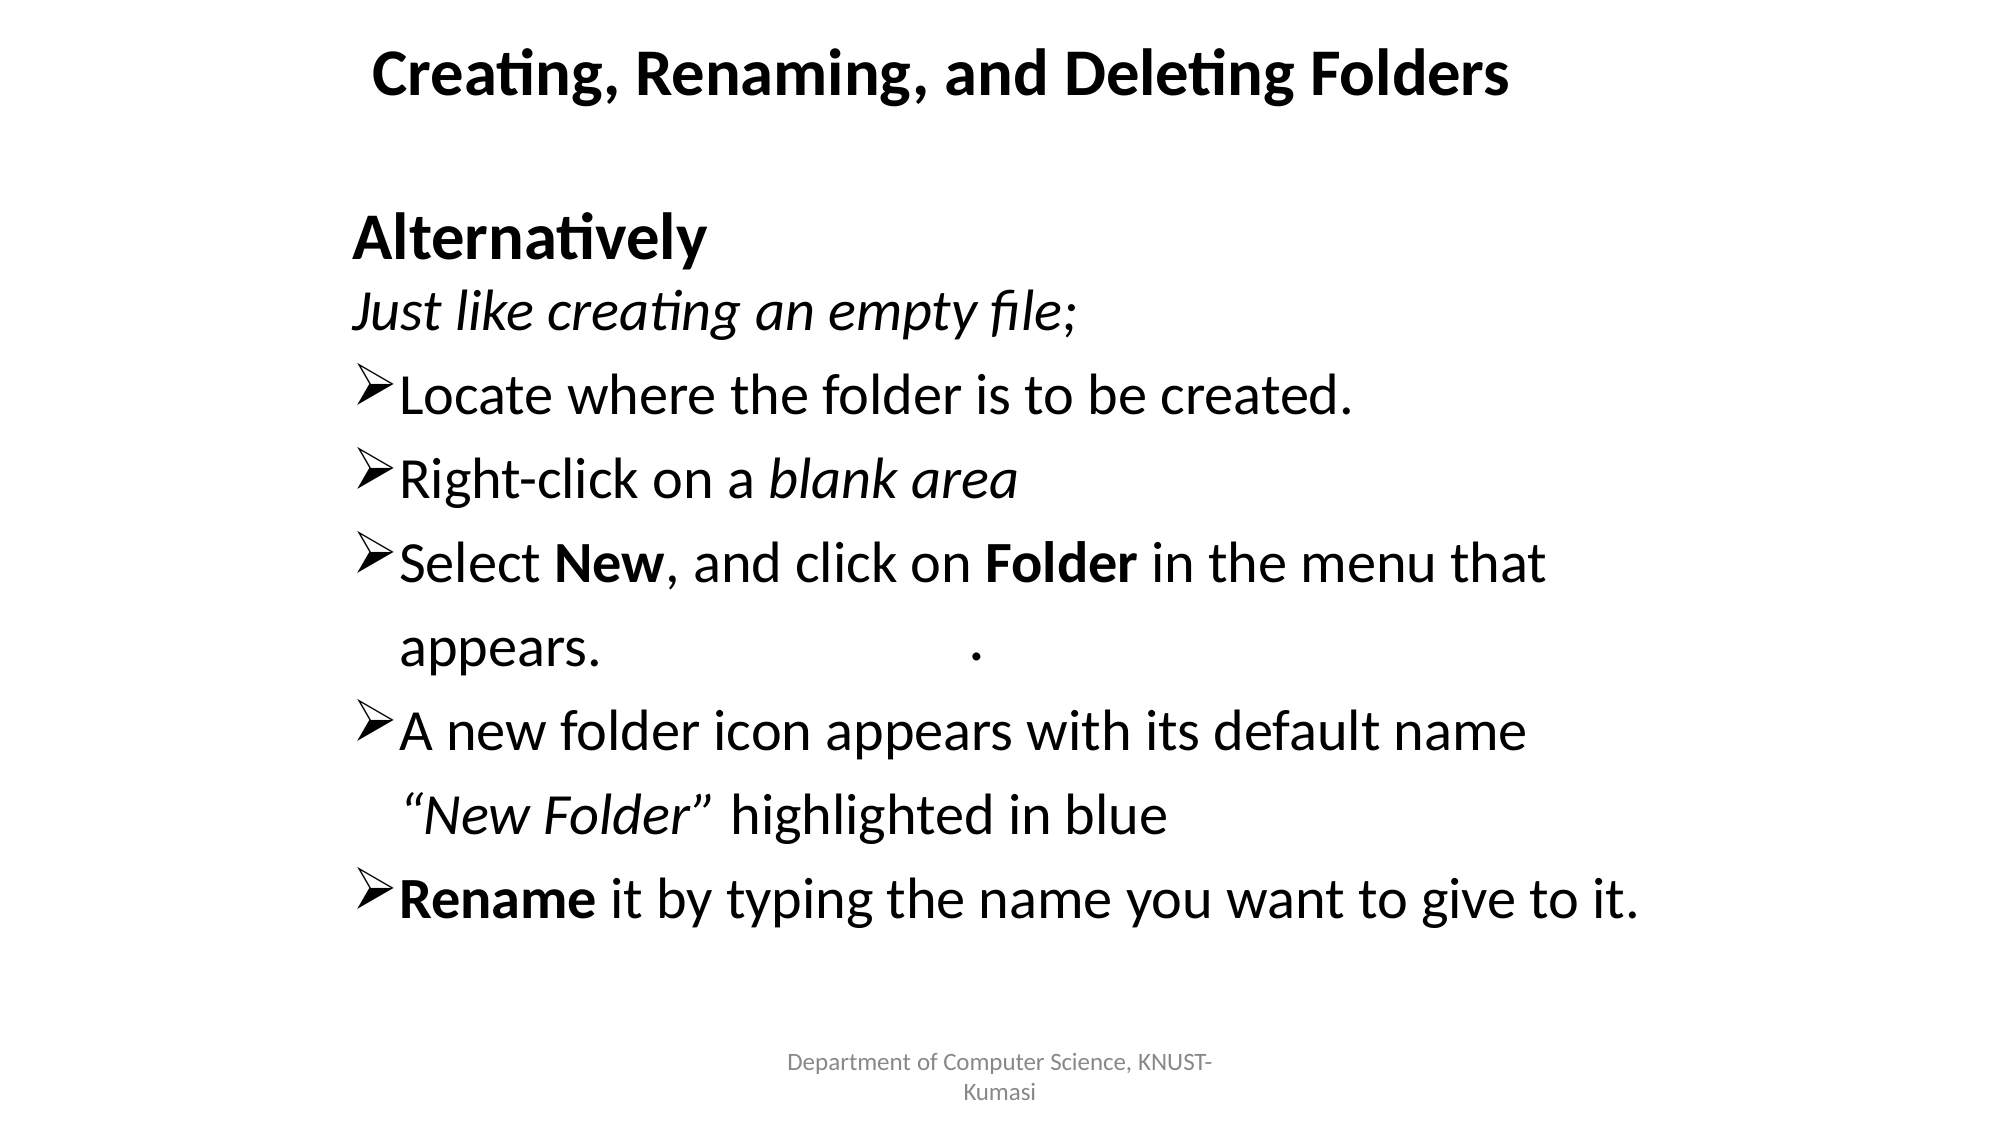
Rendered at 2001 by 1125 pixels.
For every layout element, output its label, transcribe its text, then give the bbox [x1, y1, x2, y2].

text_box Alternatively Just like creating an empty file; Locate where the folder is to be created. Right-click on a blank area Select New, and click on Folder in the menu that appears. A new folder icon appears with its default name “New Folder” highlighted in blue Rename it by typing the name you want to give to it. [337, 185, 1663, 938]
text_box Department of Computer Science, KNUST- Kumasi [783, 1050, 1217, 1106]
text_box Creating, Renaming, and Deleting Folders [324, 49, 1557, 117]
